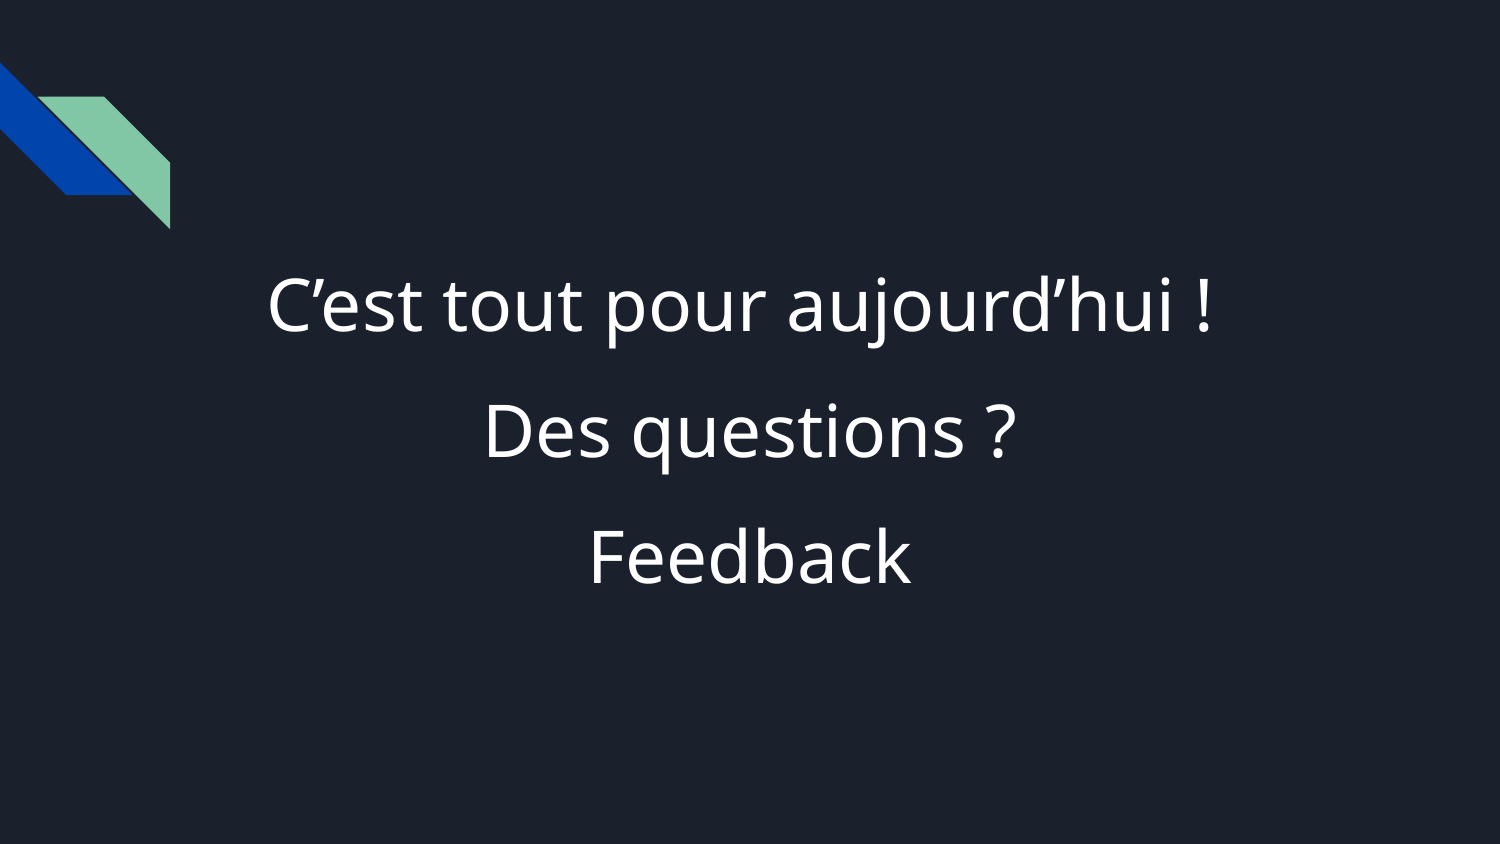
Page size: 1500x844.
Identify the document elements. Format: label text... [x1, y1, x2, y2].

list C’est tout pour aujourd’hui ! Des questions ? Feedback [172, 183, 1328, 661]
